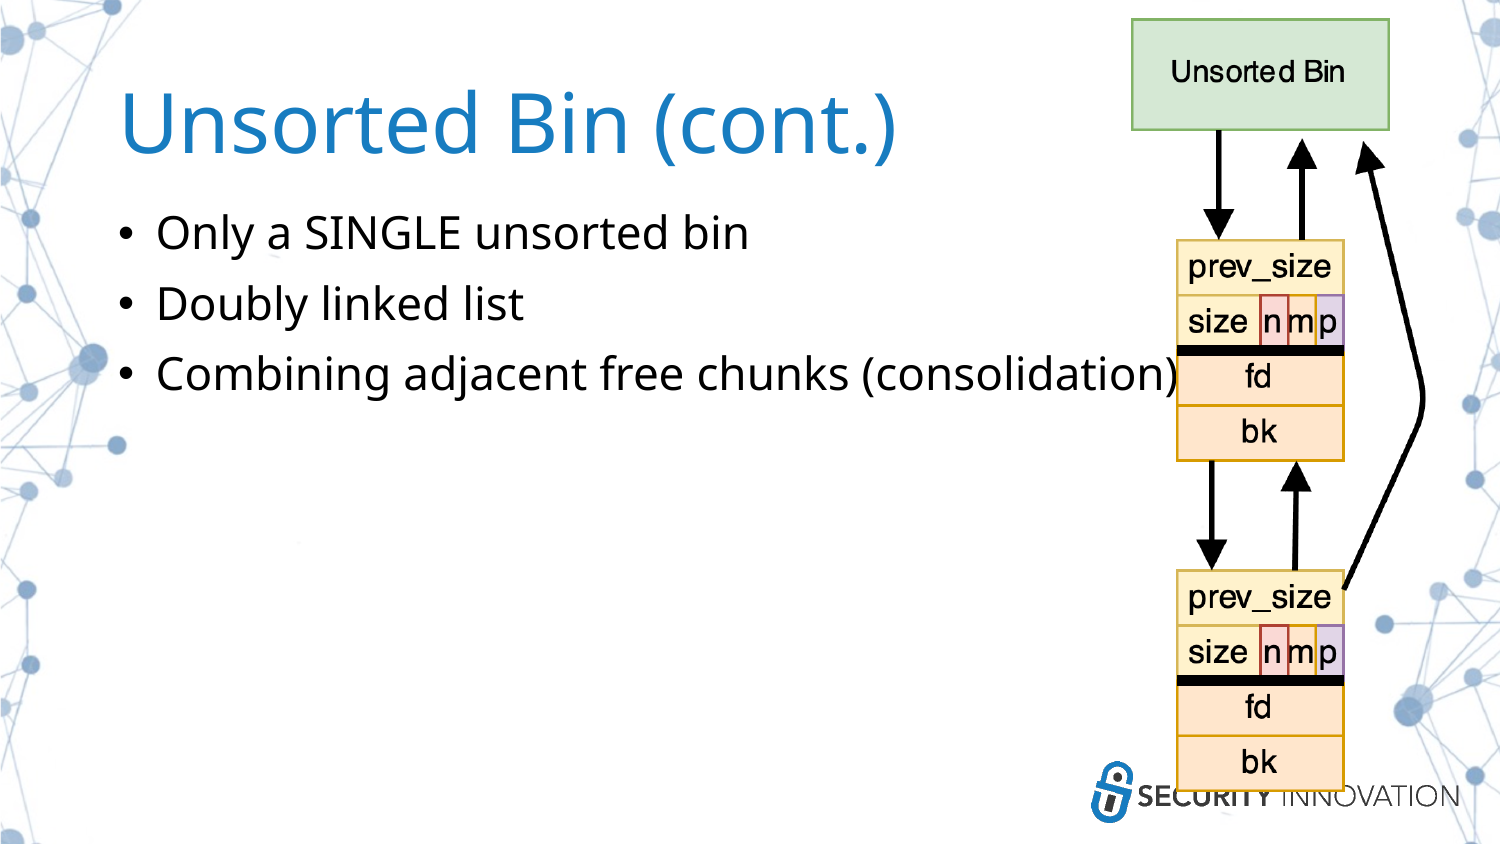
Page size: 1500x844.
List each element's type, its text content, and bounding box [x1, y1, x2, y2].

picture [1091, 1, 1500, 844]
title Unsorted Bin (cont.) [103, 44, 1131, 202]
picture [1, 1, 333, 844]
list Only a SINGLE unsorted bin Doubly linked list Combining adjacent free chunks (consolidation) [103, 202, 1131, 739]
